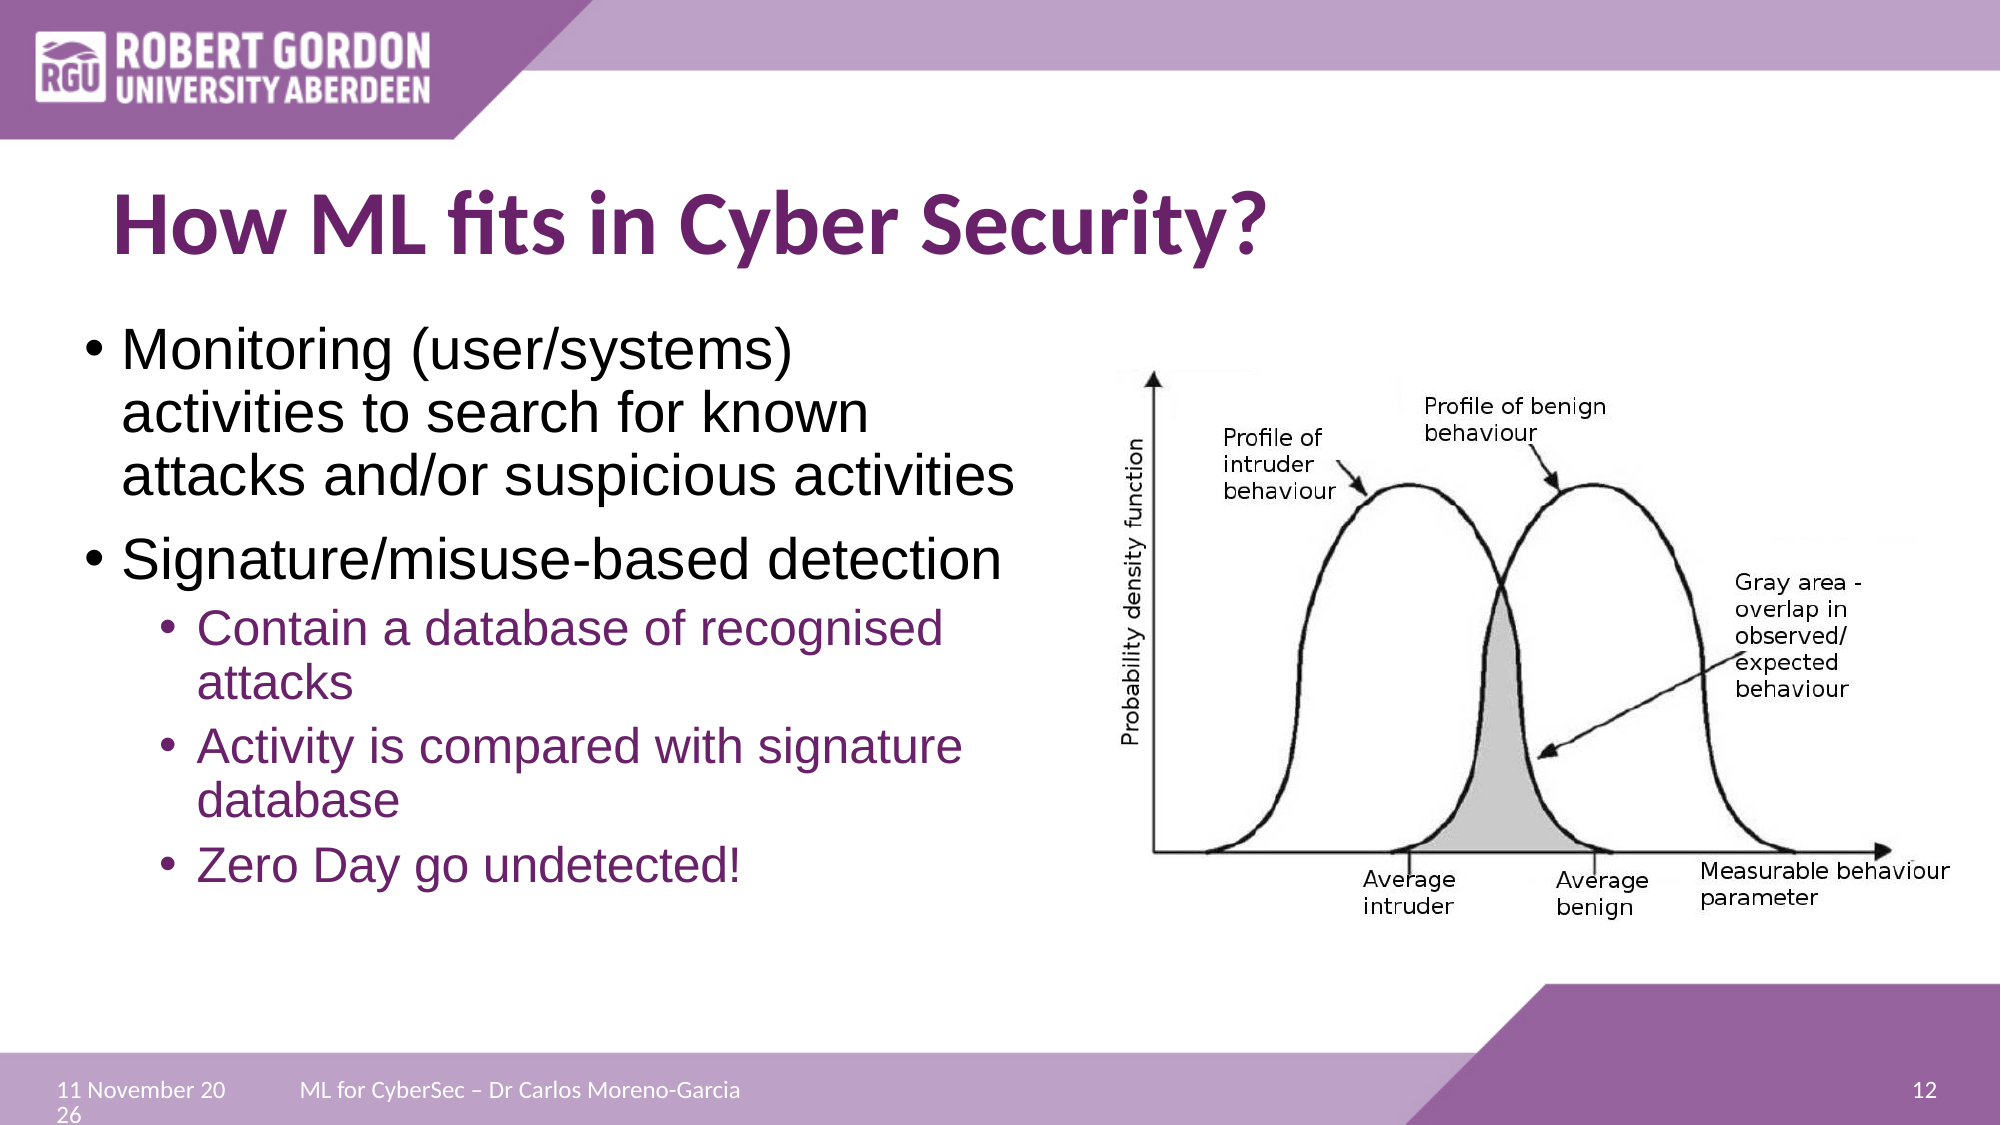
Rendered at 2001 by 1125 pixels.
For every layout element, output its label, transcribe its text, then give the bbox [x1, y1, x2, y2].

list Monitoring (user/systems) activities to search for known attacks and/or suspicious activities Signature/misuse-based detection Contain a database of recognised attacks Activity is compared with signature database Zero Day go undetected! [69, 311, 1033, 978]
footer ML for CyberSec – Dr Carlos Moreno-Garcia [284, 1058, 1463, 1119]
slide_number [41, 1058, 250, 1119]
slide_number 12 [1731, 1058, 1953, 1119]
picture [0, 0, 2000, 1125]
title How ML fits in Cyber Security? [97, 168, 1823, 293]
